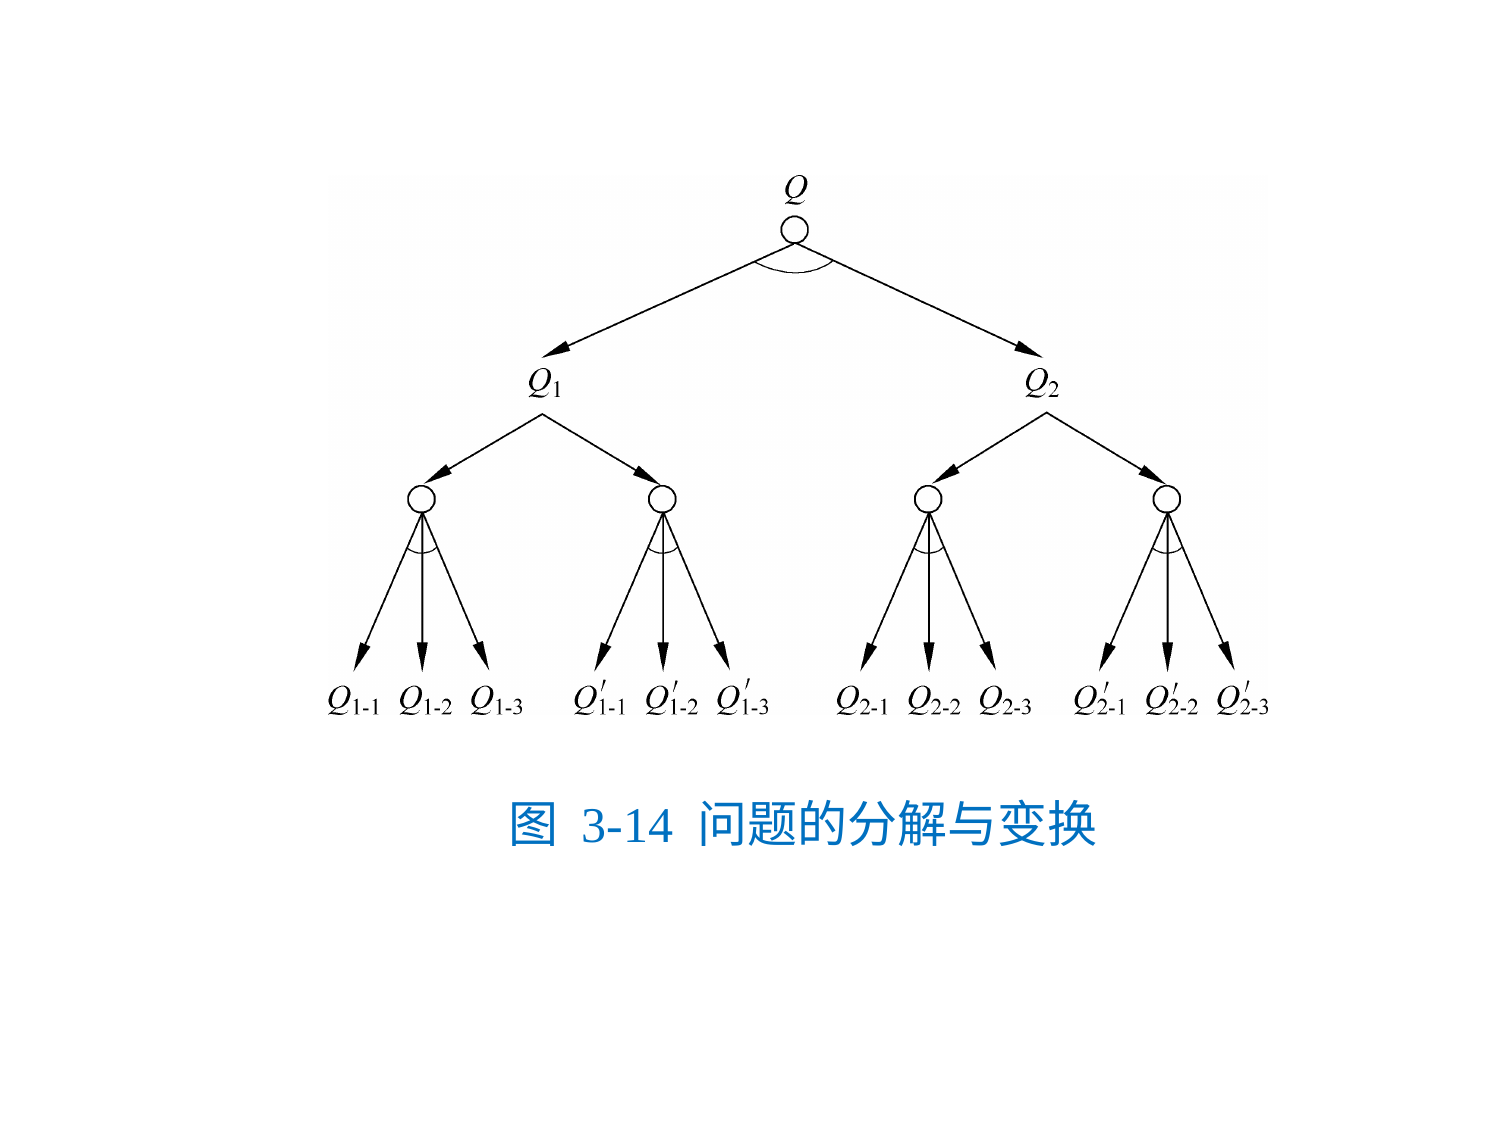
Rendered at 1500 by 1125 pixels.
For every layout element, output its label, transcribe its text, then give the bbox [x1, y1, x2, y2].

text_box 图 3-14 问题的分解与变换 [493, 785, 1124, 860]
picture [327, 175, 1268, 716]
